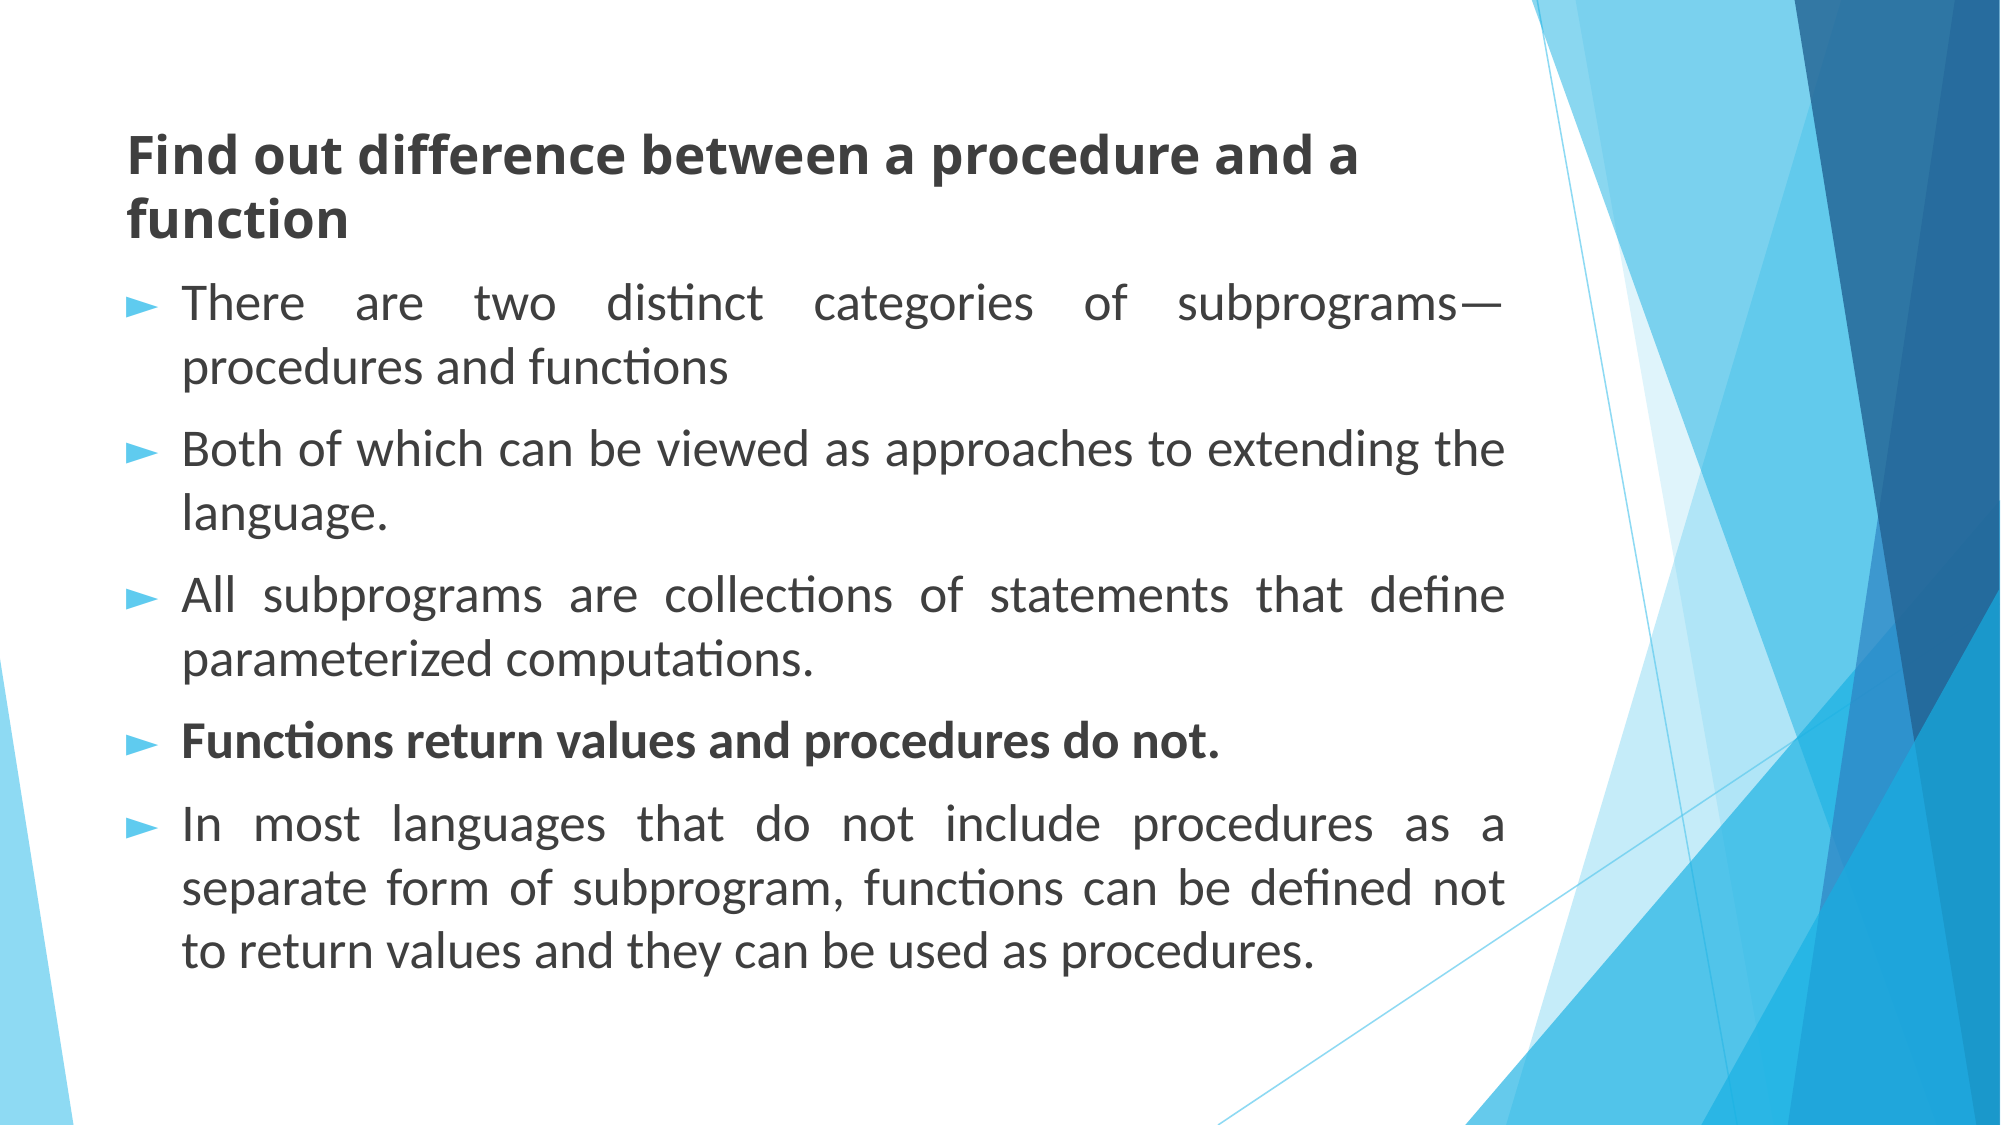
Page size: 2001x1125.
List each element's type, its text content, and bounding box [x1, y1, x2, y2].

list Find out difference between a procedure and a function There are two distinct categories of subprograms—procedures and functions Both of which can be viewed as approaches to extending the language. All subprograms are collections of statements that define parameterized computations. Functions return values and procedures do not. In most languages that do not include procedures as a separate form of subprogram, functions can be defined not to return values and they can be used as procedures. [111, 114, 1522, 991]
